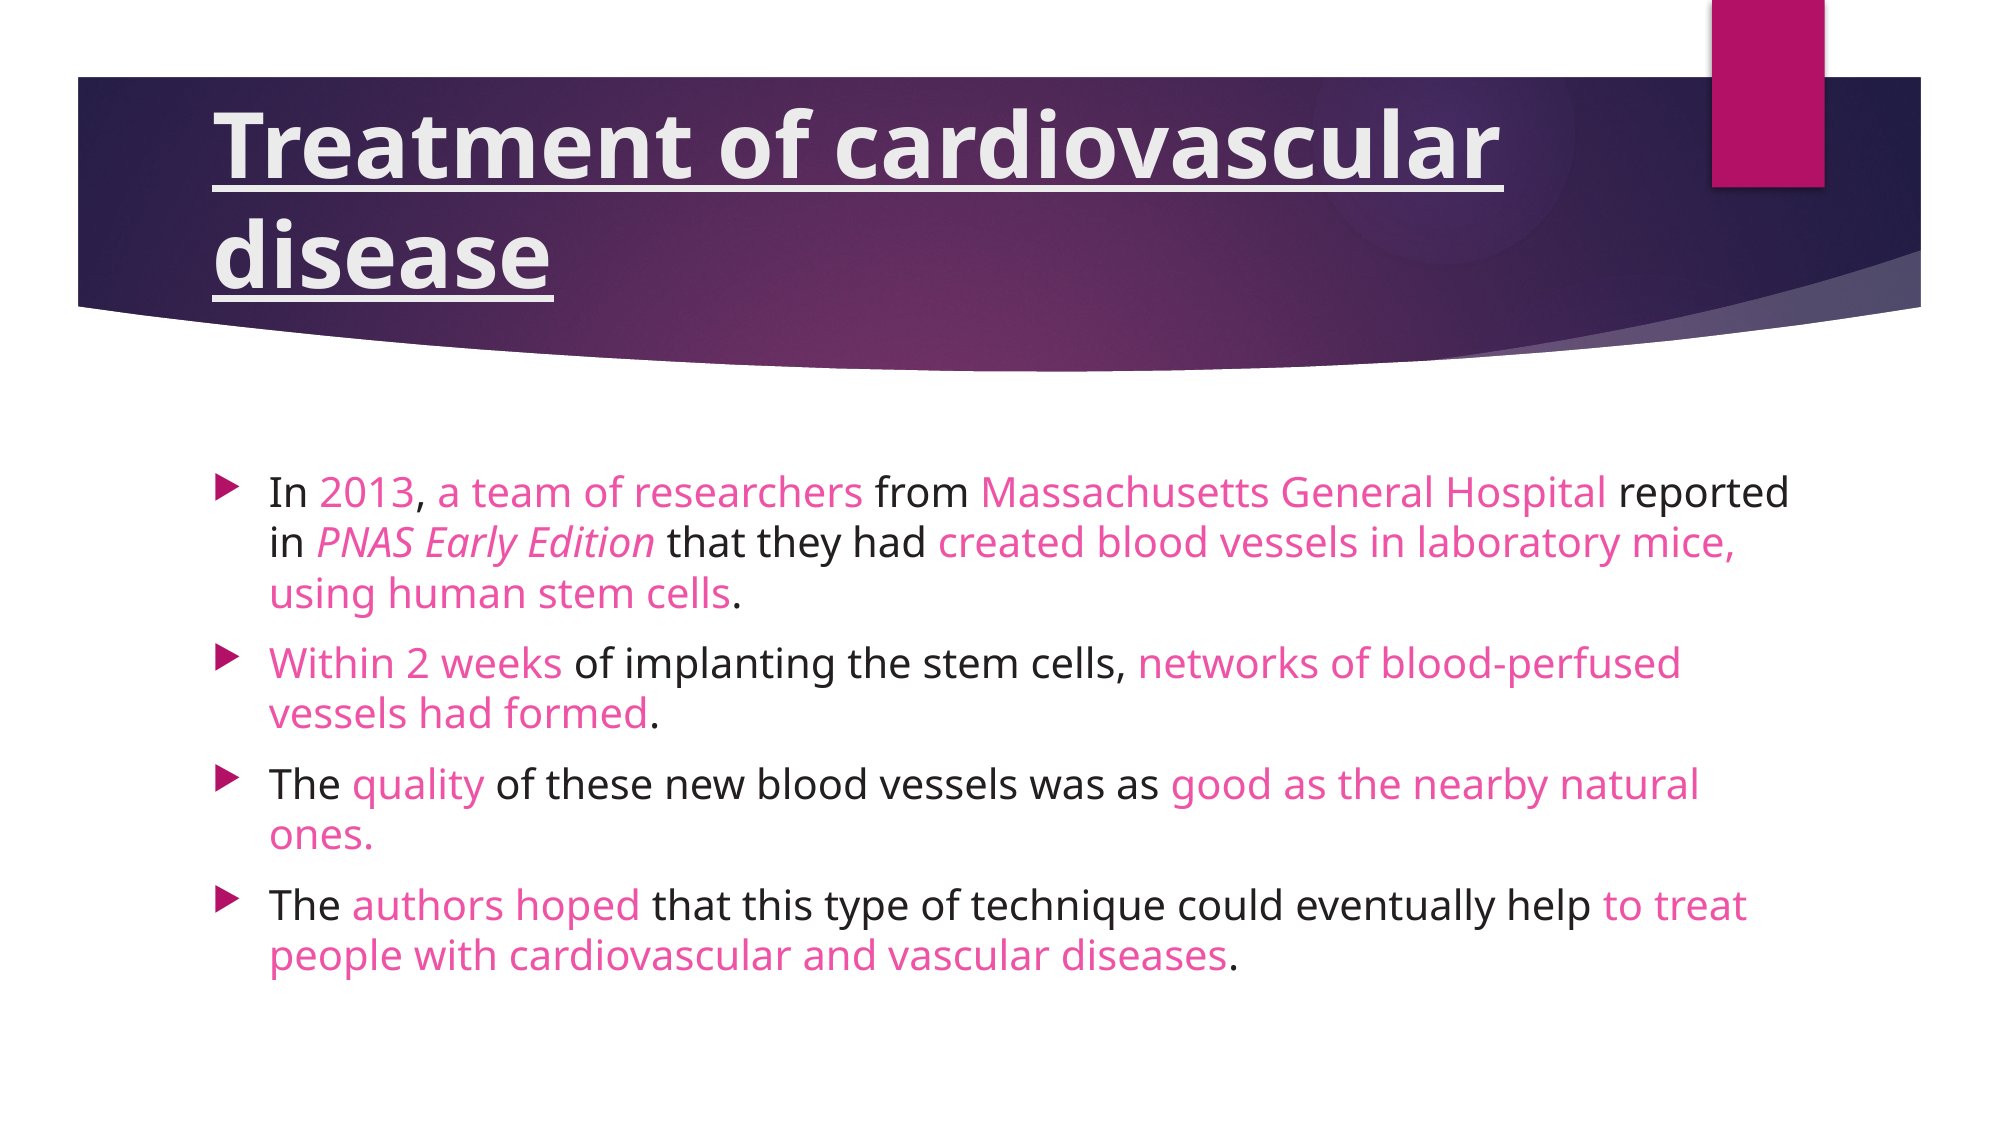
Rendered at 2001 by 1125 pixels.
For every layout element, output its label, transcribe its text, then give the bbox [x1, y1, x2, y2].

list In 2013, a team of researchers from Massachusetts General Hospital reported in PNAS Early Edition that they had created blood vessels in laboratory mice, using human stem cells. Within 2 weeks of implanting the stem cells, networks of blood-perfused vessels had formed. The quality of these new blood vessels was as good as the nearby natural ones. The authors hoped that this type of technique could eventually help to treat people with cardiovascular and vascular diseases. [197, 387, 1812, 999]
title Treatment of cardiovascular disease [197, 138, 1627, 255]
